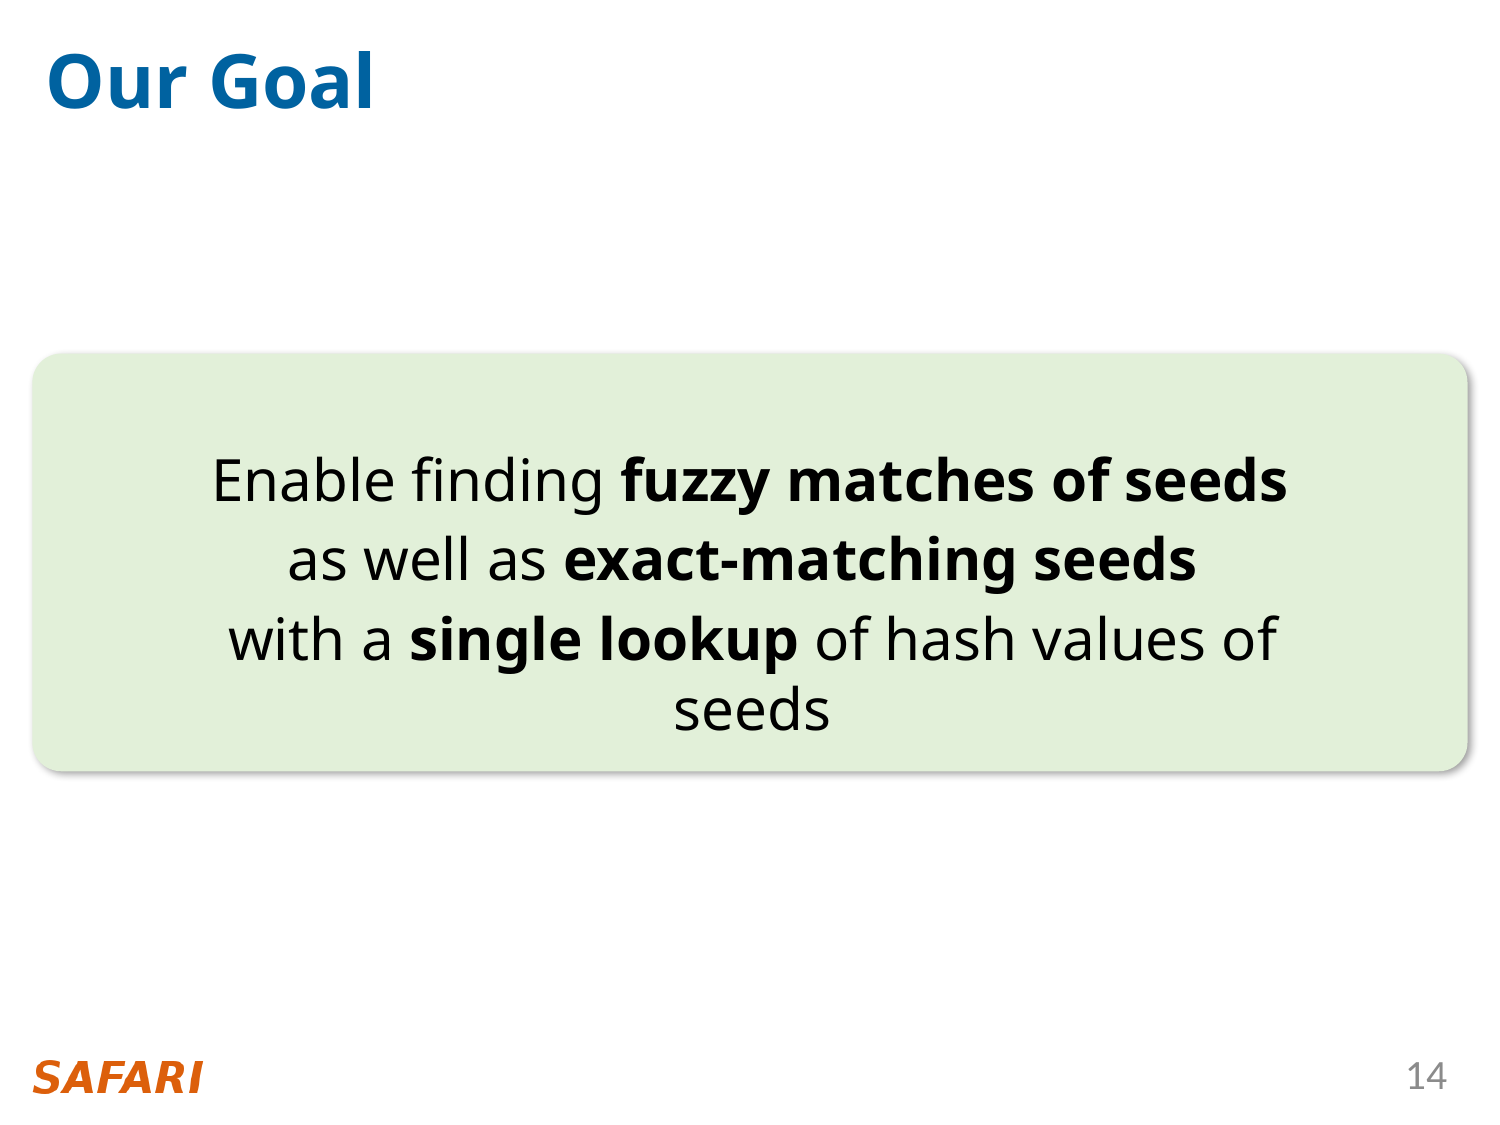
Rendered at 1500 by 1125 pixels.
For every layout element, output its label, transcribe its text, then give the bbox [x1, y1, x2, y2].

text_box Enable finding fuzzy matches of seeds [192, 435, 1308, 521]
text_box as well as exact-matching seeds [192, 521, 1308, 594]
text_box [31, 352, 1469, 773]
picture [31, 1051, 209, 1104]
text_box with a single lookup of hash values of seeds [135, 594, 1370, 750]
title Our Goal [31, 15, 1475, 143]
